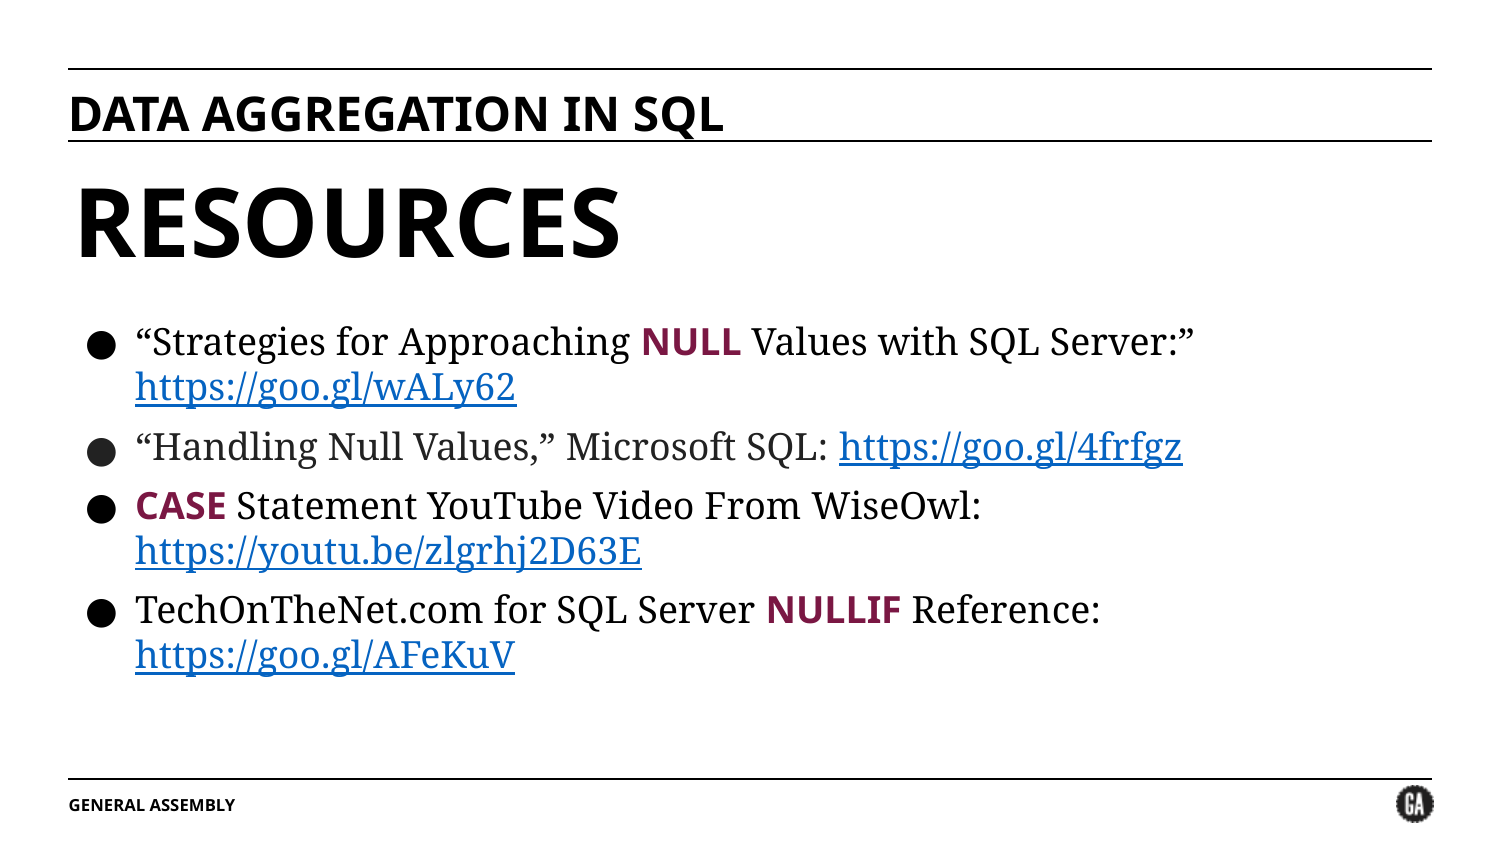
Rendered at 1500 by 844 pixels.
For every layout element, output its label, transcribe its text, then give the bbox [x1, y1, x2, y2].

text_box “Strategies for Approaching NULL Values with SQL Server:” https://goo.gl/wALy62 “Handling Null Values,” Microsoft SQL: https://goo.gl/4frfgz CASE Statement YouTube Video From WiseOwl: https://youtu.be/zlgrhj2D63E TechOnTheNet.com for SQL Server NULLIF Reference: https://goo.gl/AFeKuV [72, 313, 1441, 765]
picture [1396, 785, 1434, 823]
title DATA AGGREGATION IN SQL [57, 68, 1352, 155]
text_box RESOURCES [60, 156, 774, 328]
